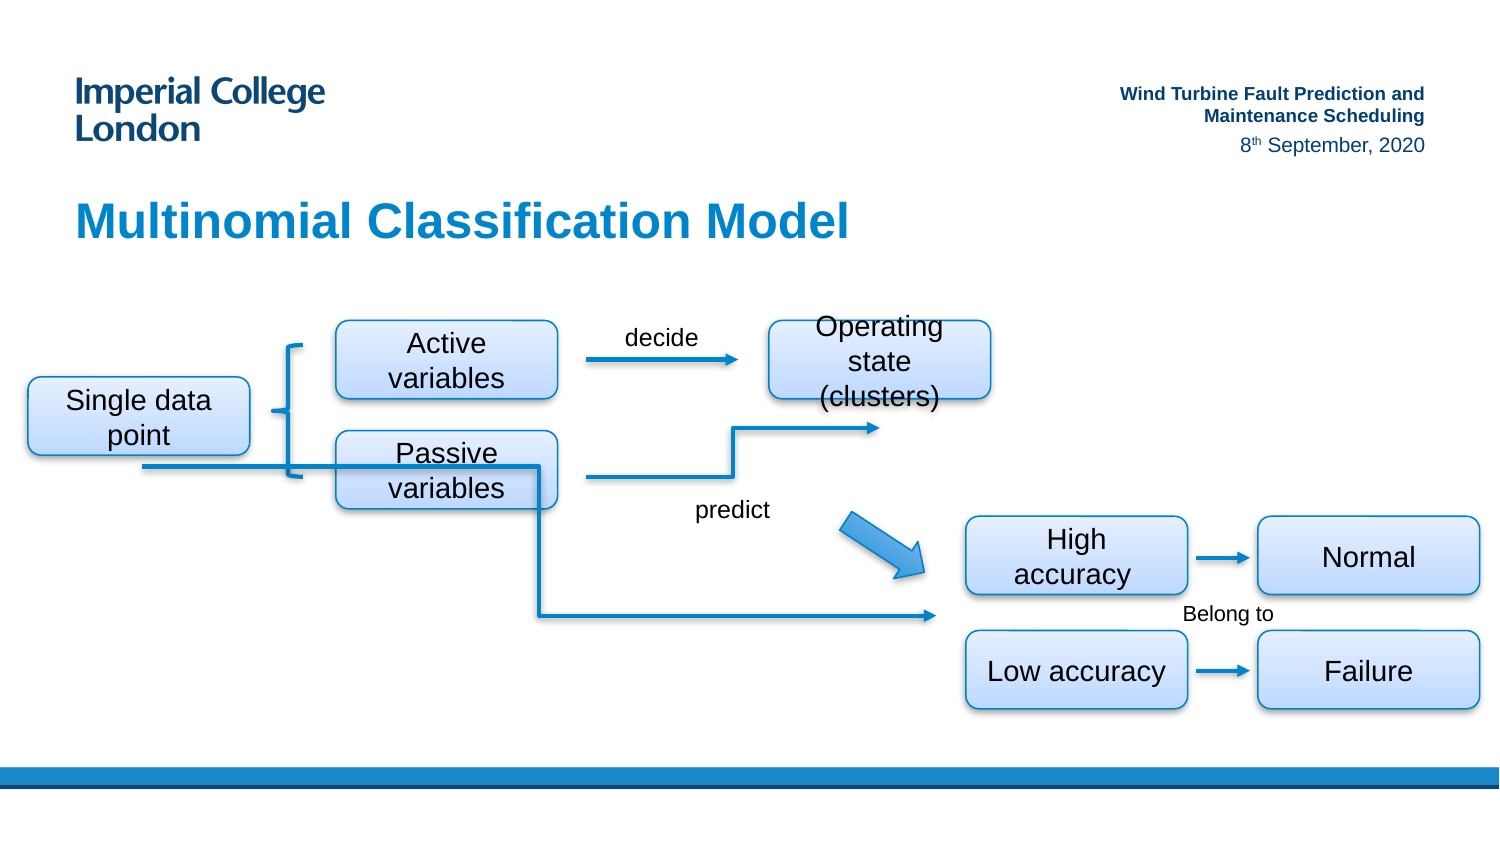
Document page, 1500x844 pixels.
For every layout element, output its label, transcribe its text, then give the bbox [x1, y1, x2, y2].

text_box Wind Turbine Fault Prediction and Maintenance Scheduling [1075, 81, 1425, 120]
text_box 8th September, 2020 [1187, 131, 1425, 163]
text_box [27, 313, 1480, 709]
title Multinomial Classiﬁcation Model [75, 183, 1425, 246]
picture [0, 0, 1499, 844]
